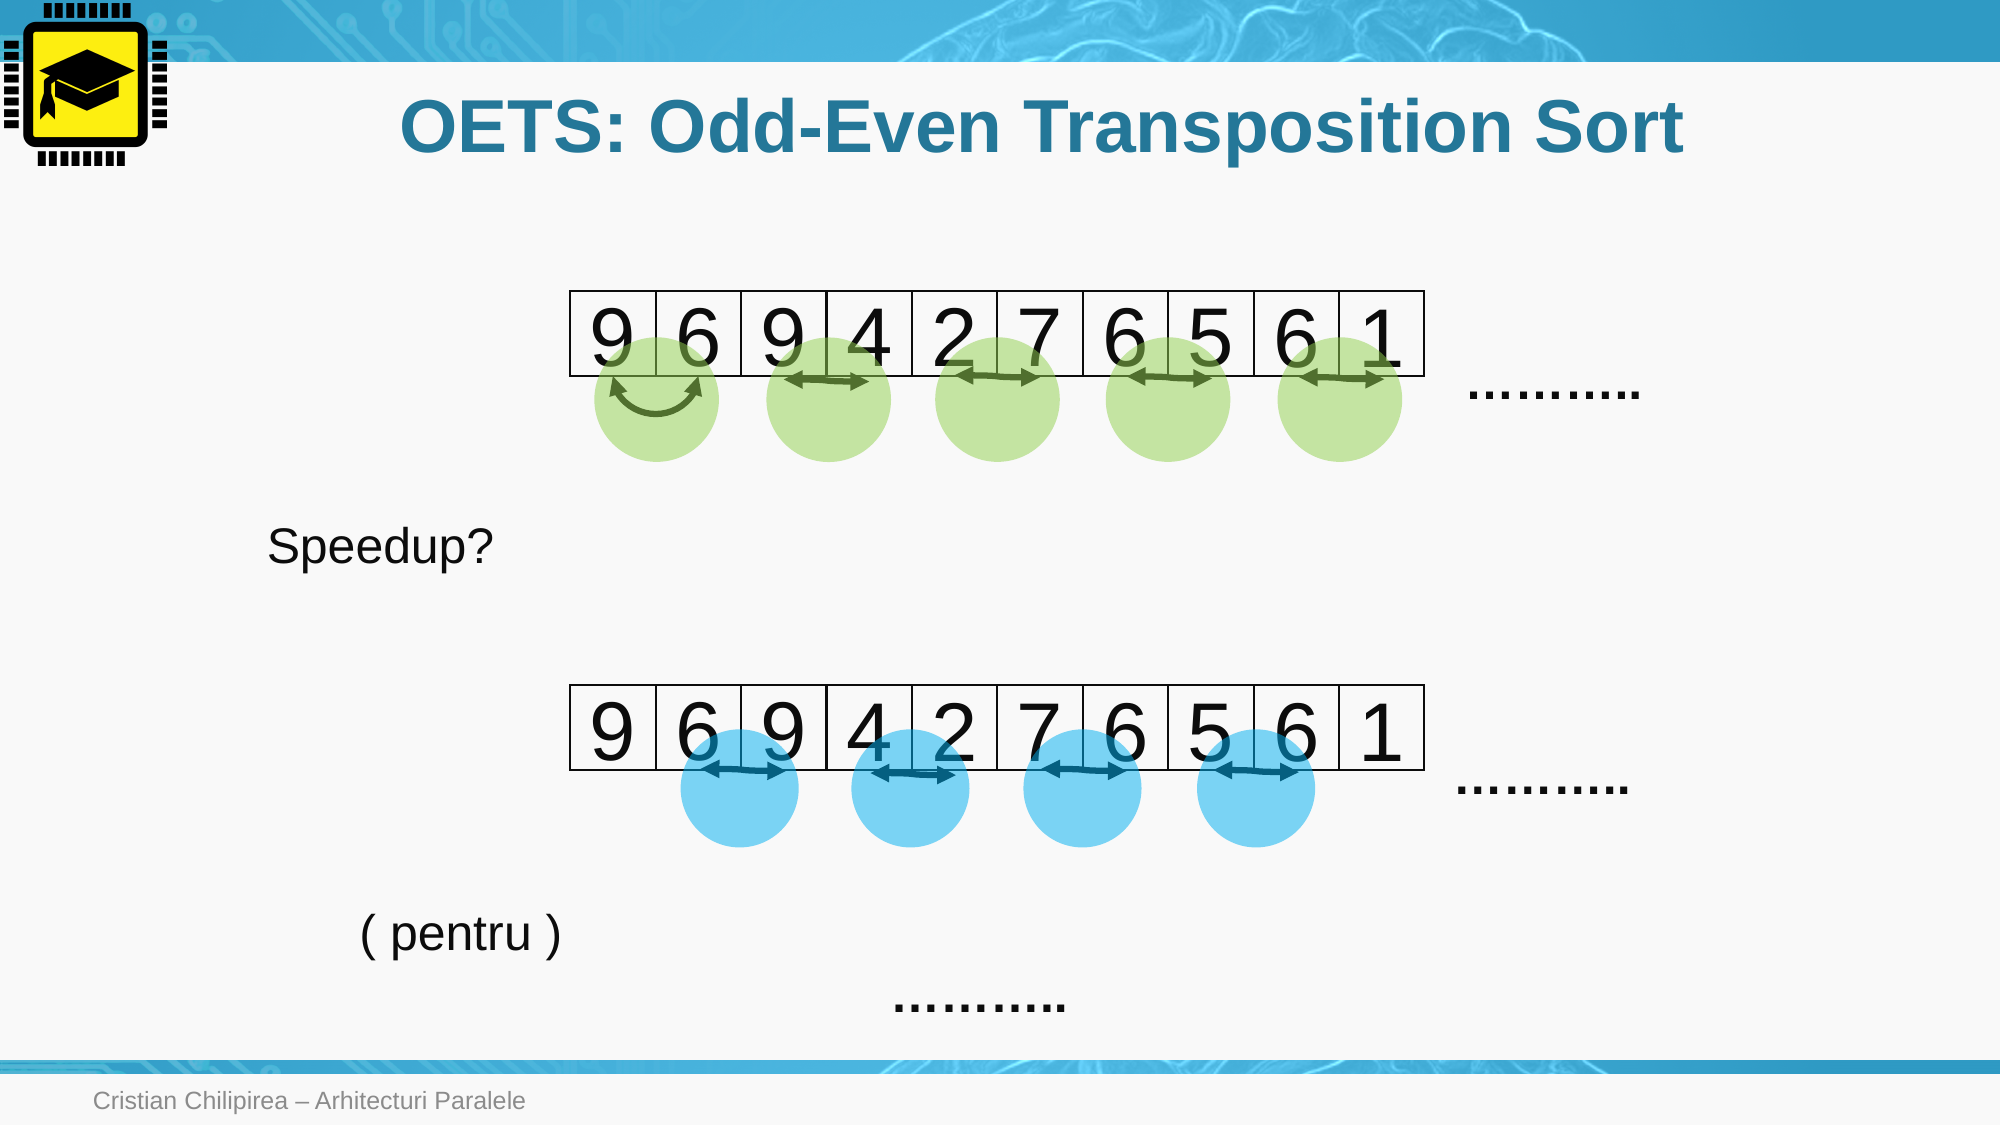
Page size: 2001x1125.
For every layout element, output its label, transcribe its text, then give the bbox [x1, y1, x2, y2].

text_box [1104, 336, 1232, 463]
text_box 9 [569, 684, 655, 771]
text_box 7 [996, 290, 1082, 377]
text_box ……….. [875, 955, 1083, 1030]
text_box 1 [1338, 290, 1425, 377]
text_box 9 [569, 290, 655, 377]
text_box [1276, 336, 1404, 463]
text_box 9 [740, 290, 825, 377]
picture [0, 0, 2000, 166]
picture [0, 1060, 2000, 1074]
text_box [850, 728, 971, 849]
text_box 4 [825, 290, 911, 377]
text_box [679, 728, 800, 849]
footer Cristian Chilipirea – Arhitecturi Paralele [77, 1073, 1338, 1125]
text_box 6 [1082, 290, 1167, 377]
text_box 7 [996, 684, 1082, 771]
text_box [934, 336, 1061, 463]
text_box 6 [1253, 684, 1338, 771]
text_box 6 [1253, 290, 1338, 377]
text_box 2 [911, 290, 996, 377]
text_box [1022, 728, 1143, 849]
text_box 2 [911, 684, 996, 771]
title OETS: Odd-Even Transposition Sort [170, 76, 1915, 180]
text_box 6 [655, 290, 740, 377]
text_box 4 [825, 684, 911, 771]
text_box 6 [655, 684, 740, 771]
text_box ……….. [1438, 737, 1646, 812]
text_box [765, 336, 893, 464]
text_box Speedup? [252, 506, 510, 642]
text_box [1196, 728, 1317, 849]
text_box [593, 336, 720, 463]
text_box 1 [1338, 684, 1425, 771]
text_box ……….. [1449, 342, 1658, 418]
text_box 9 [740, 684, 825, 771]
text_box 5 [1167, 290, 1253, 377]
text_box 5 [1167, 684, 1253, 771]
text_box 6 [1082, 684, 1167, 771]
